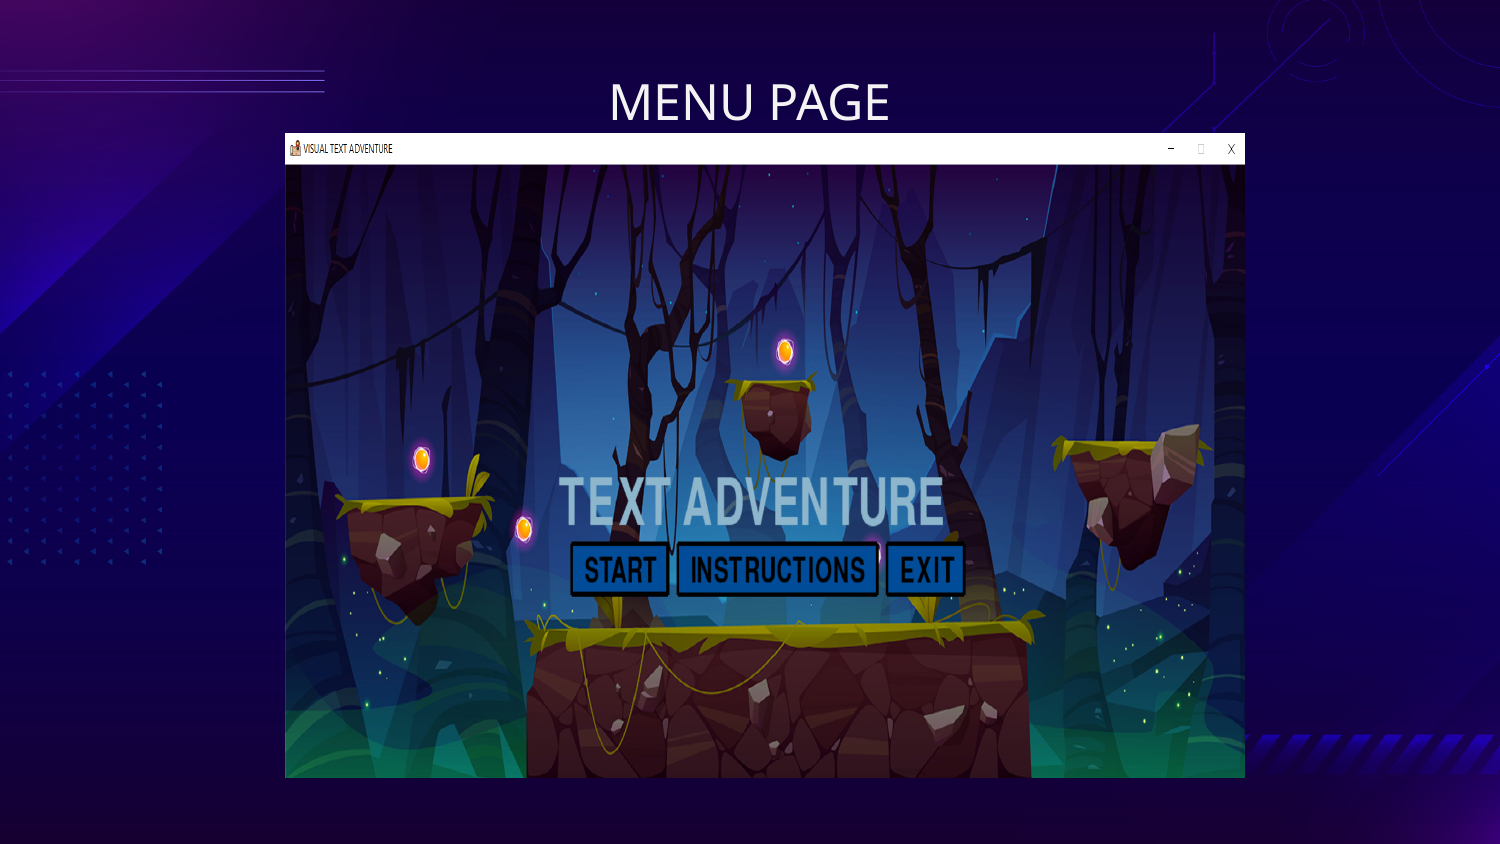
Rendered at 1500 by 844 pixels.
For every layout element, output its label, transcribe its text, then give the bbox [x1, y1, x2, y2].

title MENU PAGE [490, 0, 1010, 132]
picture [0, 0, 1500, 844]
